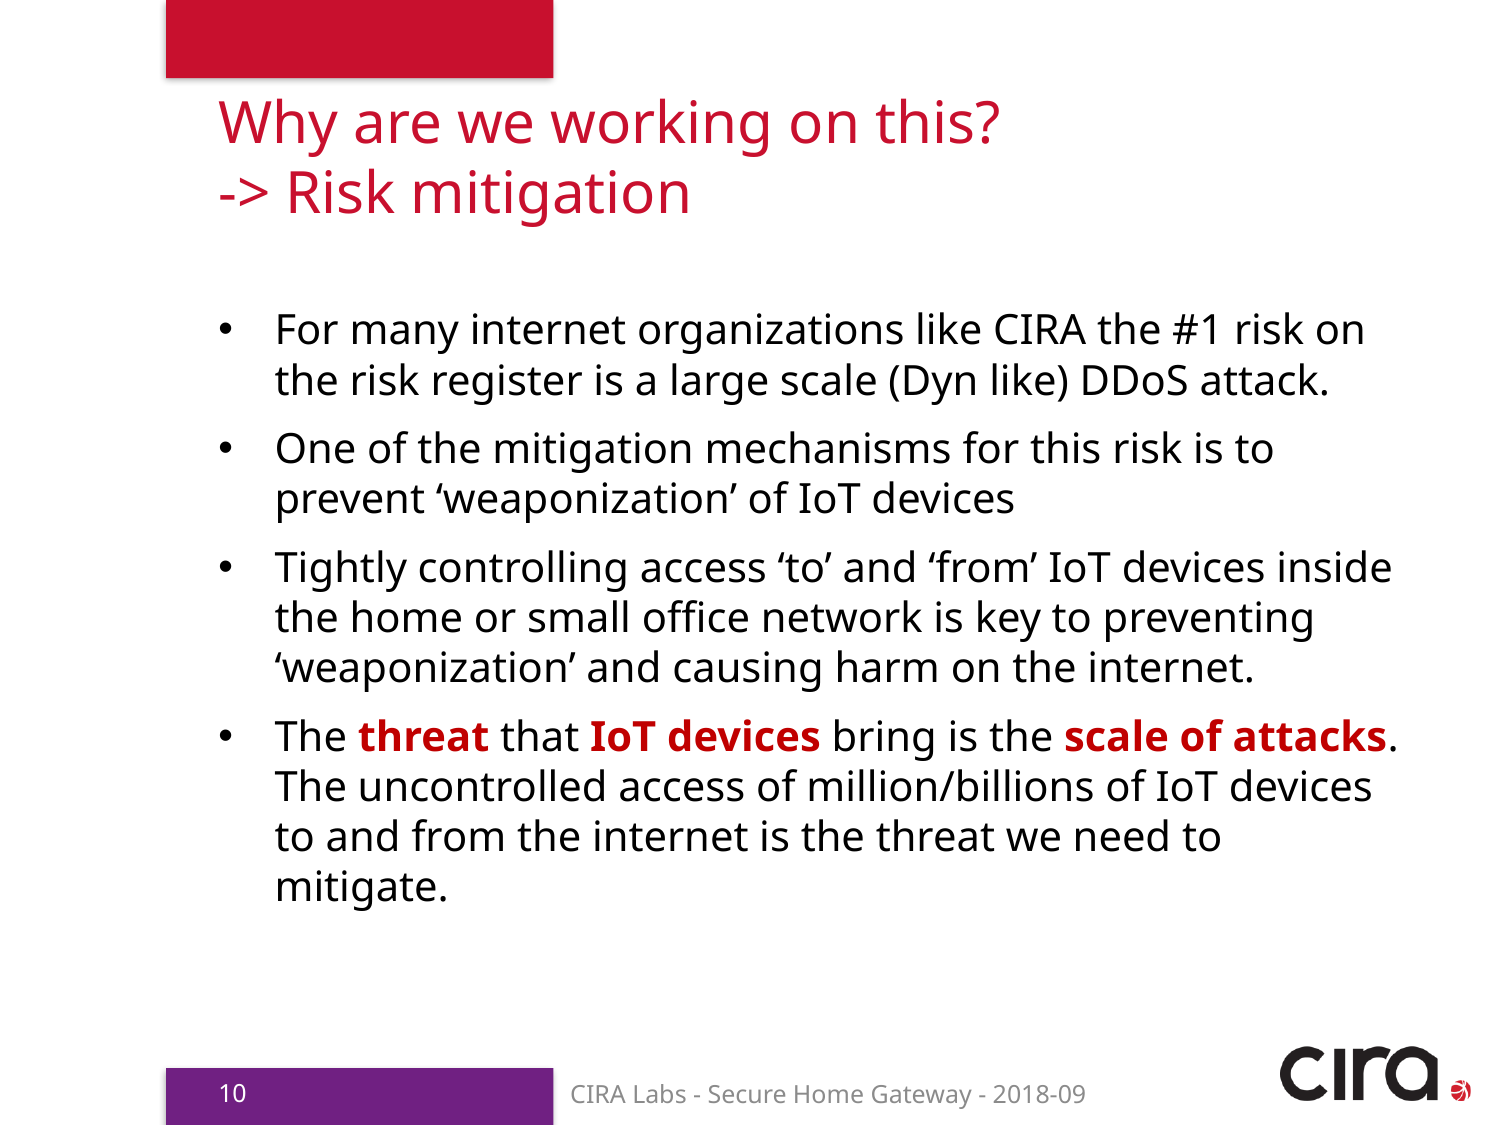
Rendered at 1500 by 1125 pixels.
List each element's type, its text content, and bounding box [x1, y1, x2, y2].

slide_number 10 [203, 1064, 554, 1125]
list For many internet organizations like CIRA the #1 risk on the risk register is a large scale (Dyn like) DDoS attack. One of the mitigation mechanisms for this risk is to prevent ‘weaponization’ of IoT devices Tightly controlling access ‘to’ and ‘from’ IoT devices inside the home or small office network is key to preventing ‘weaponization’ and causing harm on the internet. The threat that IoT devices bring is the scale of attacks. The uncontrolled access of million/billions of IoT devices to and from the internet is the threat we need to mitigate. [203, 295, 1422, 1038]
footer CIRA Labs - Secure Home Gateway - 2018-09 [555, 1066, 1312, 1125]
title Why are we working on this? -> Risk mitigation [203, 78, 1422, 266]
picture [1280, 1046, 1471, 1101]
